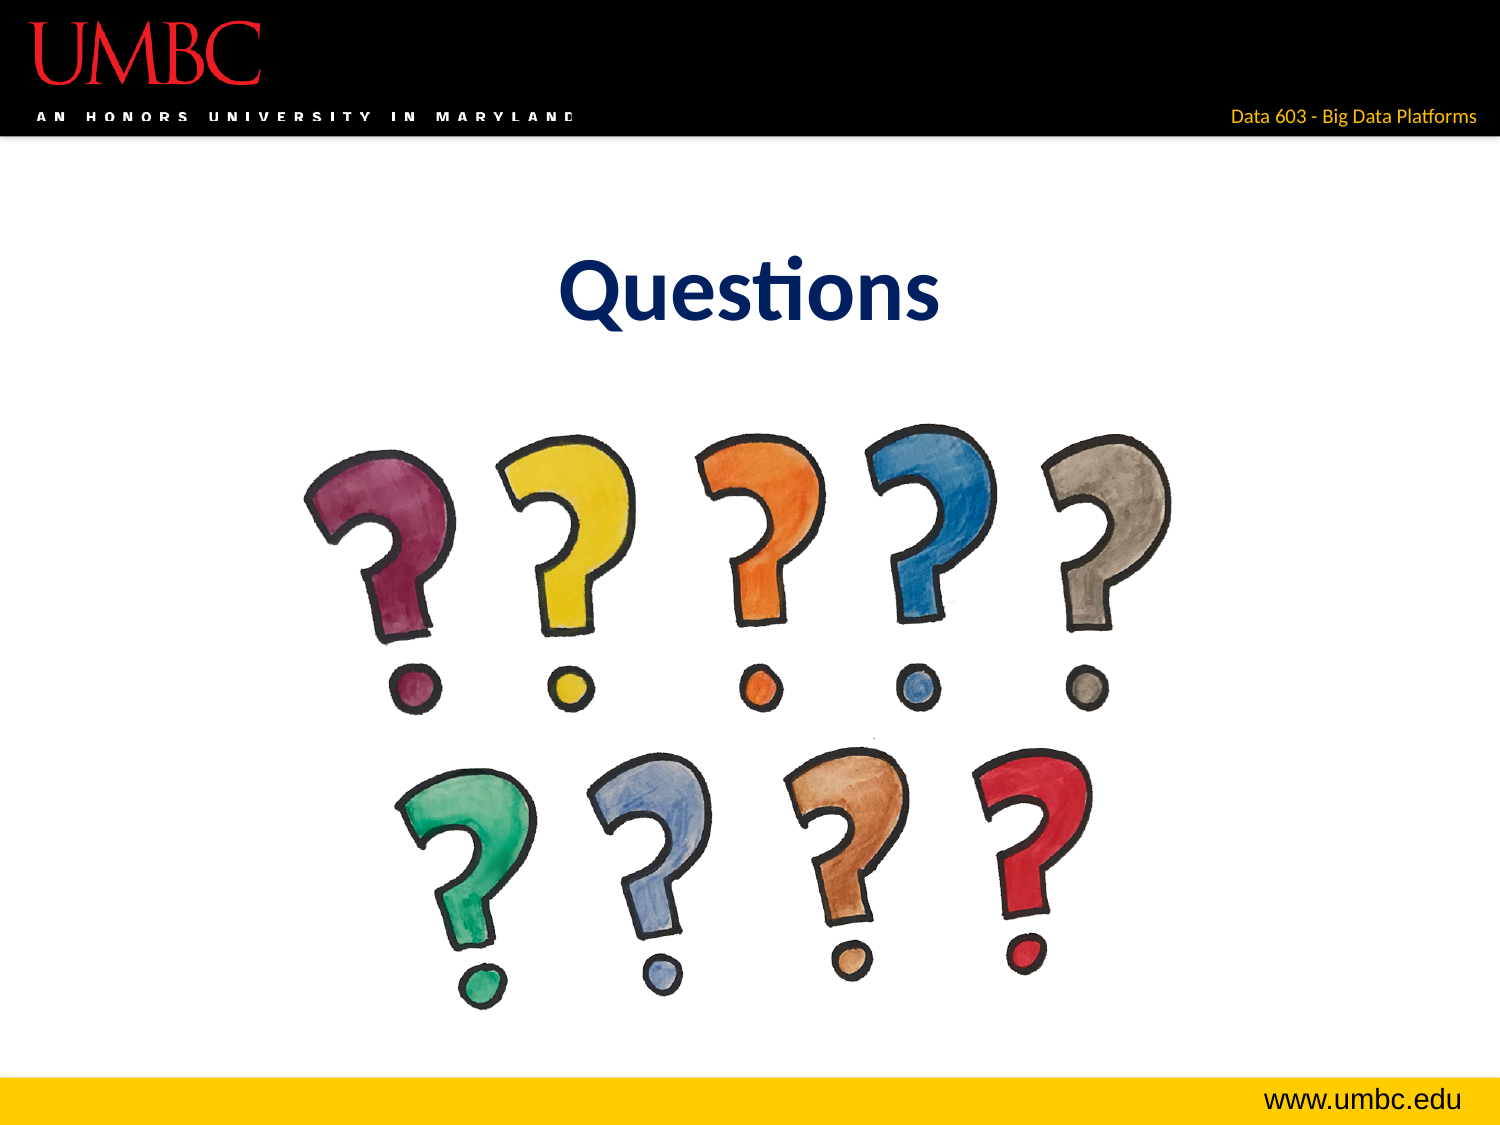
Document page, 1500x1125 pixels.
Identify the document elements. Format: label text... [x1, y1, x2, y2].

title Questions [75, 190, 1425, 378]
picture [0, 391, 1500, 1045]
